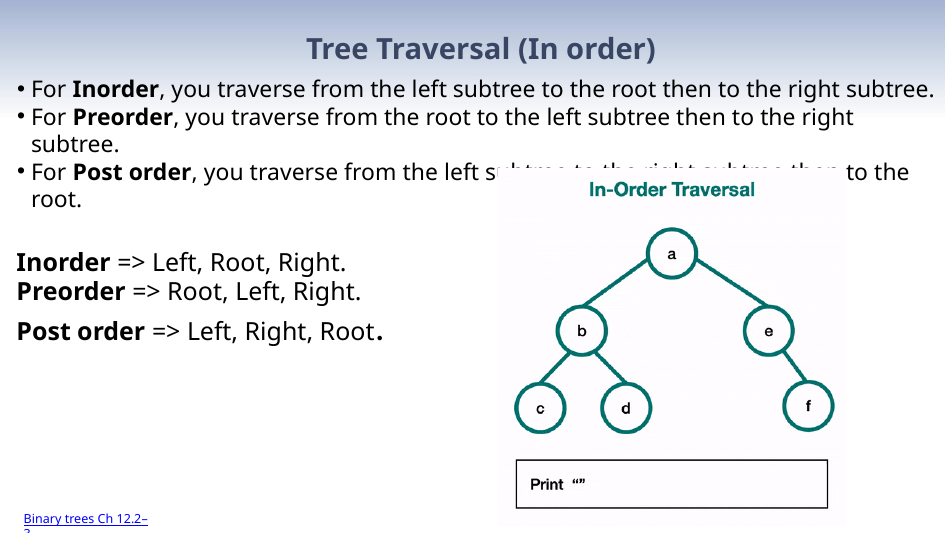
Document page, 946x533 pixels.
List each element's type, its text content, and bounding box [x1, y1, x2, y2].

picture [498, 168, 847, 526]
picture [0, 0, 945, 118]
list For Inorder, you traverse from the left subtree to the root then to the right subtree. For Preorder, you traverse from the root to the left subtree then to the right subtree. For Post order, you traverse from the left subtree to the right subtree then to the root. Inorder => Left, Root, Right. Preorder => Root, Left, Right. Post order => Left, Right, Root. [14, 72, 946, 481]
text_box Binary trees Ch 12.2–3 [21, 510, 151, 533]
title Tree Traversal (In order) [218, 15, 666, 72]
